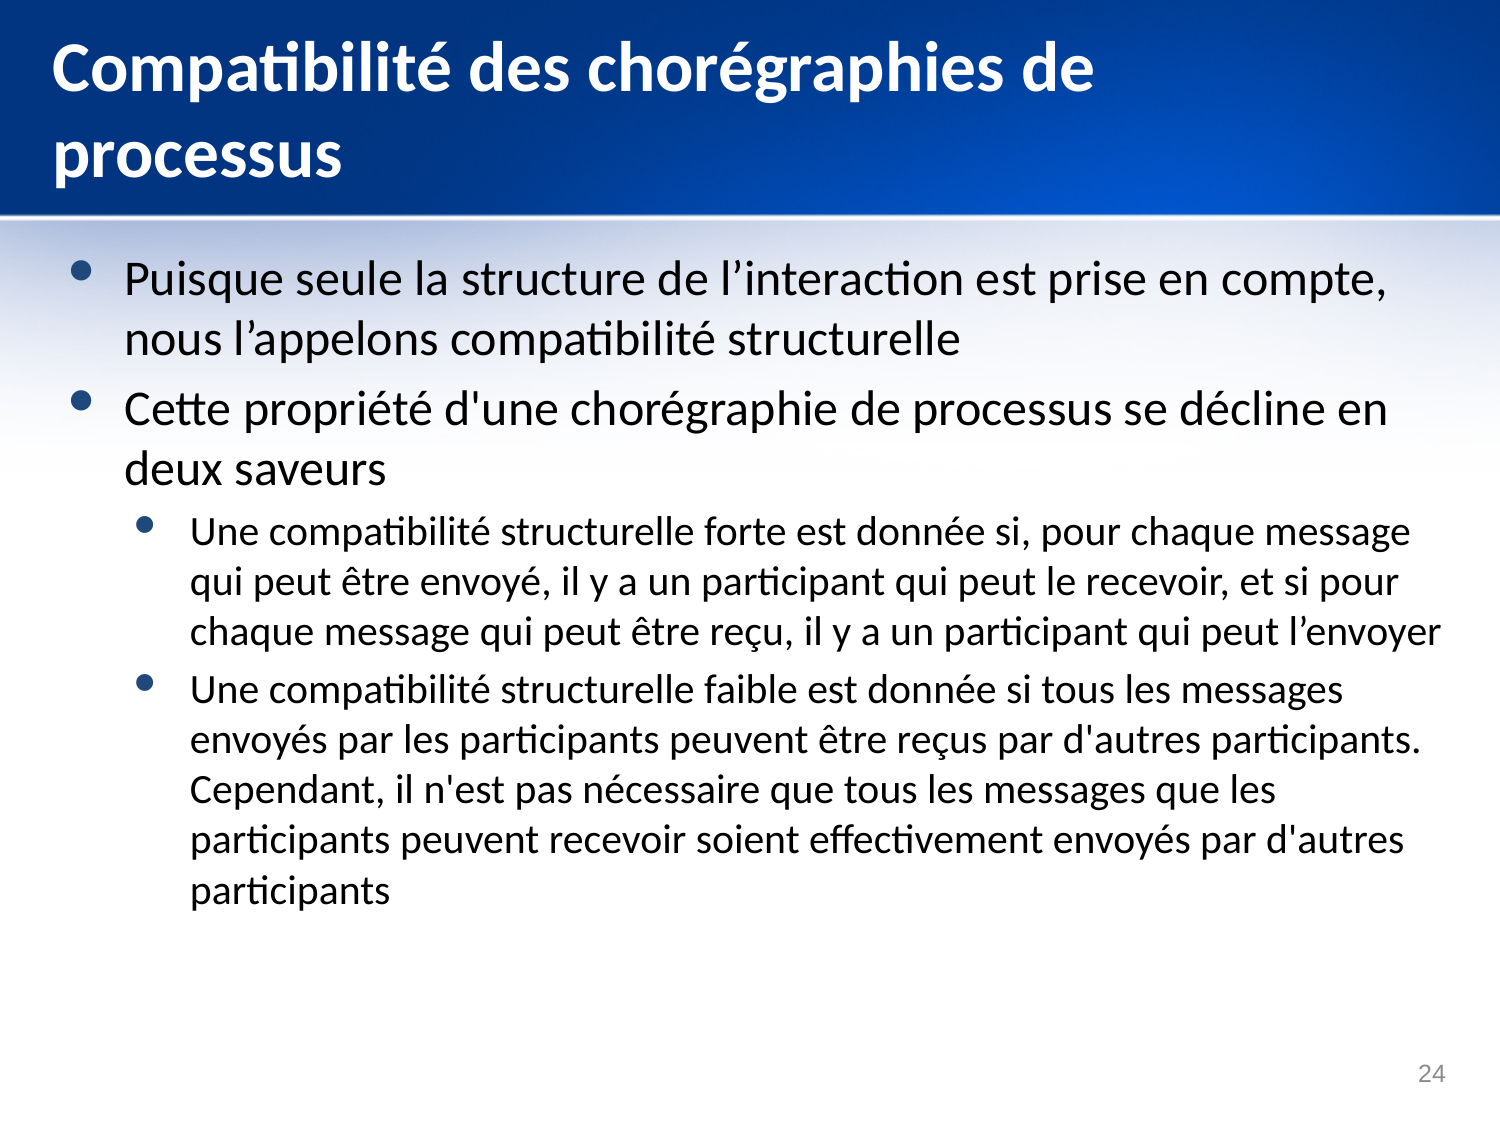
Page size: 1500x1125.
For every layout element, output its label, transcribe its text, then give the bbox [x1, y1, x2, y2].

title Compatibilité des chorégraphies de processus [37, 12, 1225, 200]
picture [0, 0, 1500, 1125]
list Puisque seule la structure de l’interaction est prise en compte, nous l’appelons compatibilité structurelle Cette propriété d'une chorégraphie de processus se décline en deux saveurs Une compatibilité structurelle forte est donnée si, pour chaque message qui peut être envoyé, il y a un participant qui peut le recevoir, et si pour chaque message qui peut être reçu, il y a un participant qui peut l’envoyer Une compatibilité structurelle faible est donnée si tous les messages envoyés par les participants peuvent être reçus par d'autres participants. Cependant, il n'est pas nécessaire que tous les messages que les participants peuvent recevoir soient effectivement envoyés par d'autres participants [53, 237, 1479, 1038]
slide_number 24 [1111, 1042, 1462, 1103]
